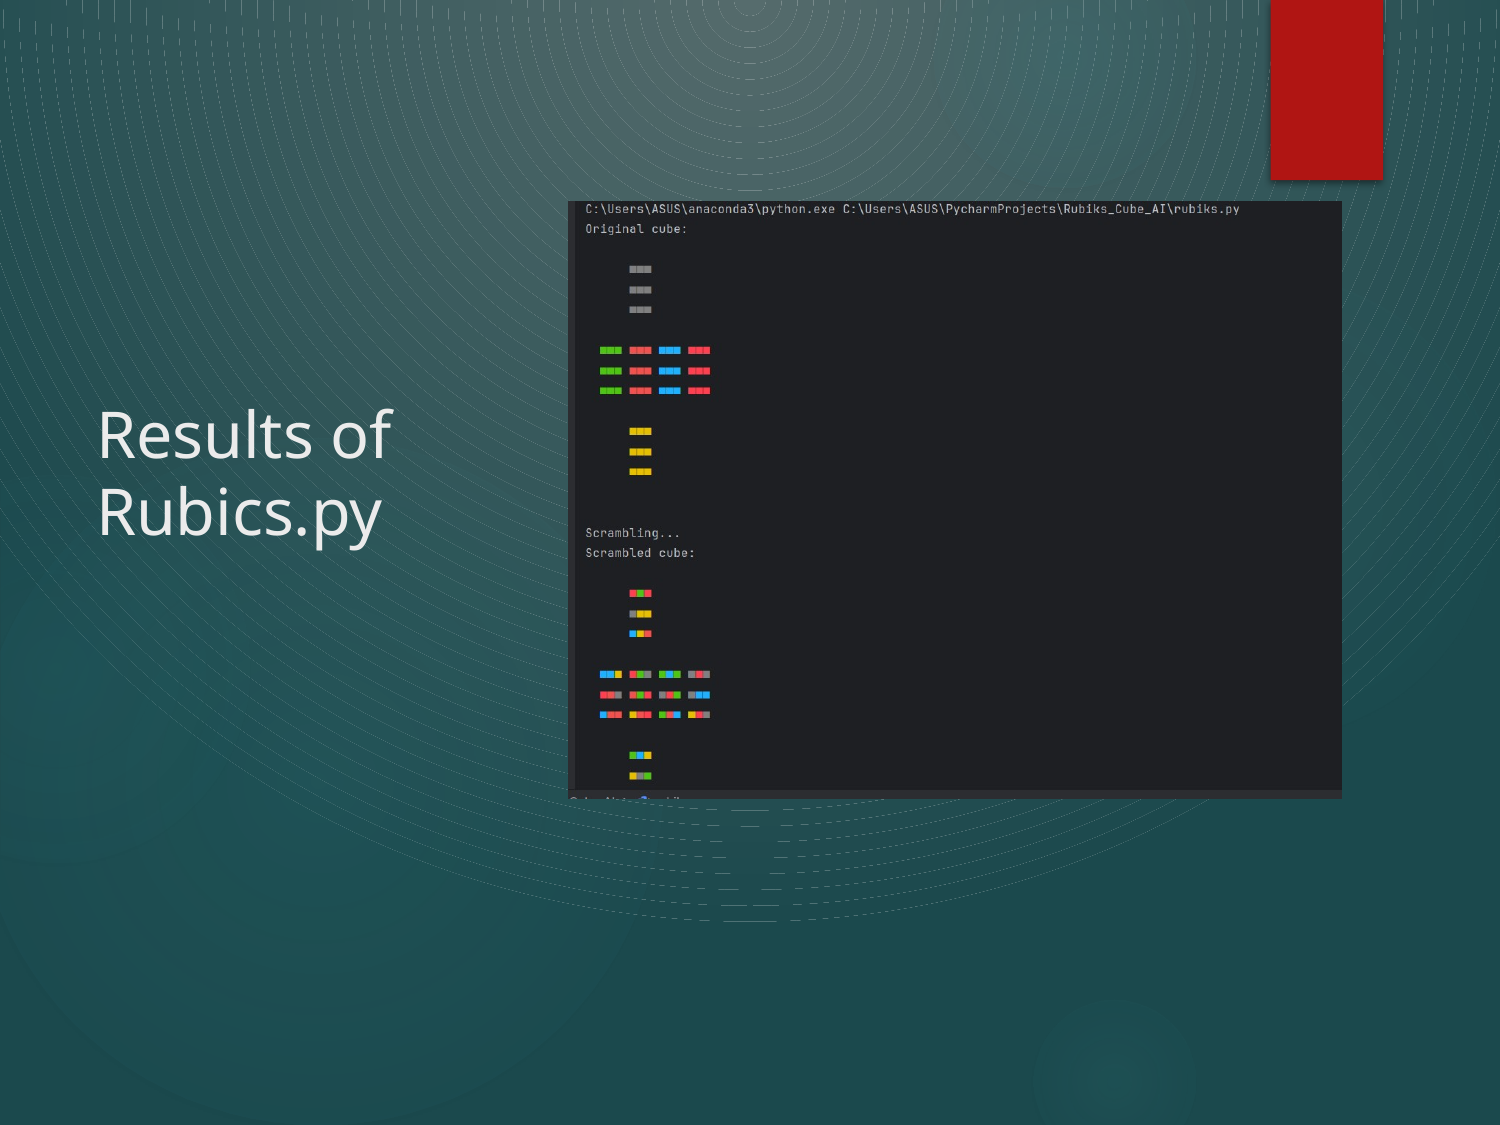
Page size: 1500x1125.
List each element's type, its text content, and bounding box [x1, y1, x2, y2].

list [567, 201, 1342, 799]
title Results of Rubics.py [81, 241, 429, 549]
